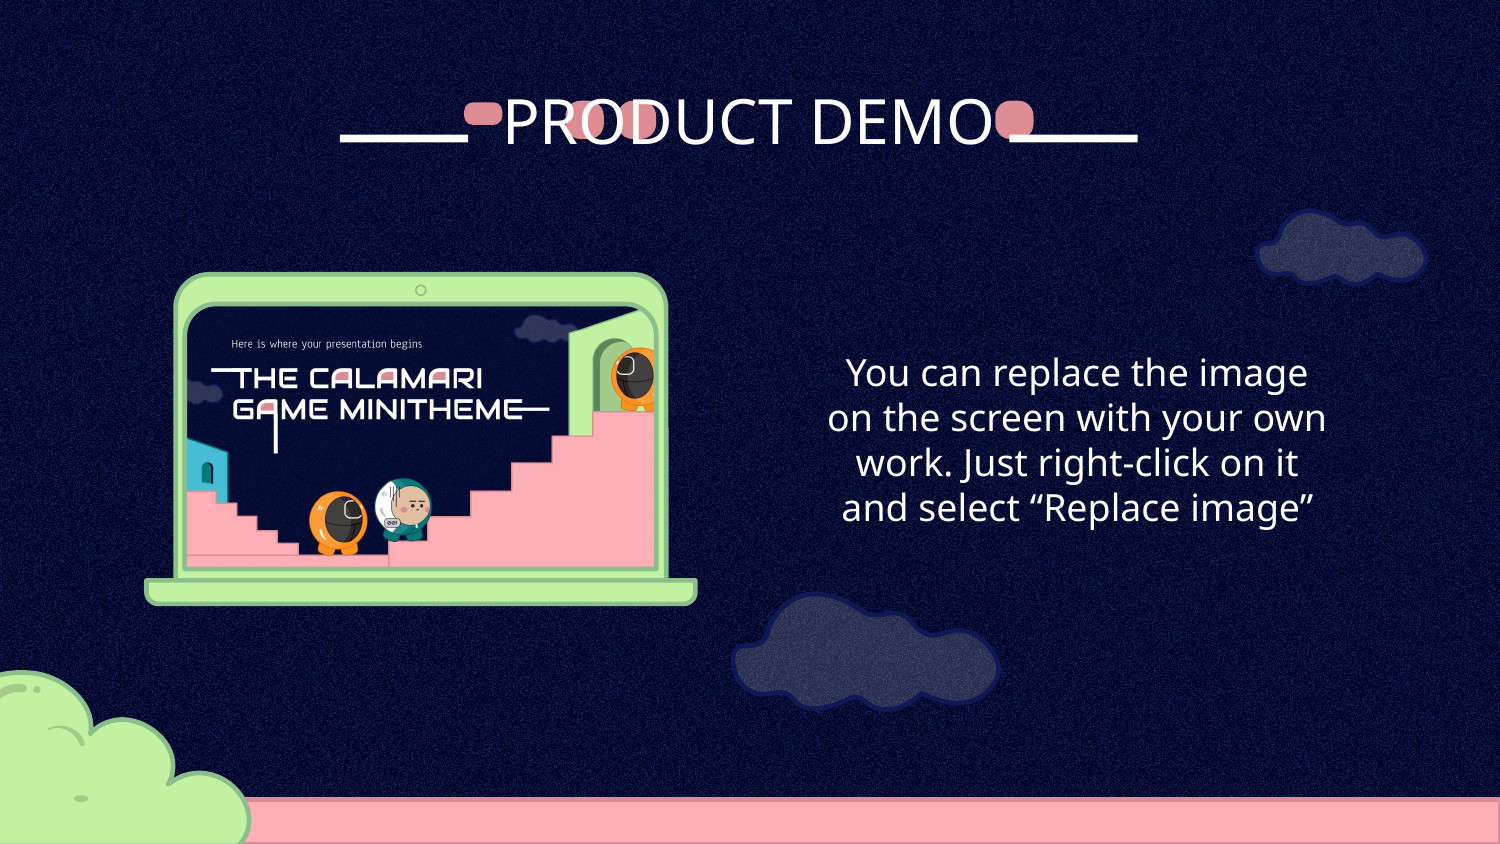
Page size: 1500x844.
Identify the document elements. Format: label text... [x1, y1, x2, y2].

picture [0, 0, 1500, 797]
title PRODUCT DEMO [117, 72, 1382, 167]
text_box [736, 597, 996, 707]
text_box [1009, 134, 1138, 143]
subtitle You can replace the image on the screen with your own work. Just right-click on it and select “Replace image” [803, 328, 1352, 551]
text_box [146, 274, 696, 605]
text_box [339, 134, 469, 143]
text_box [1260, 214, 1423, 281]
